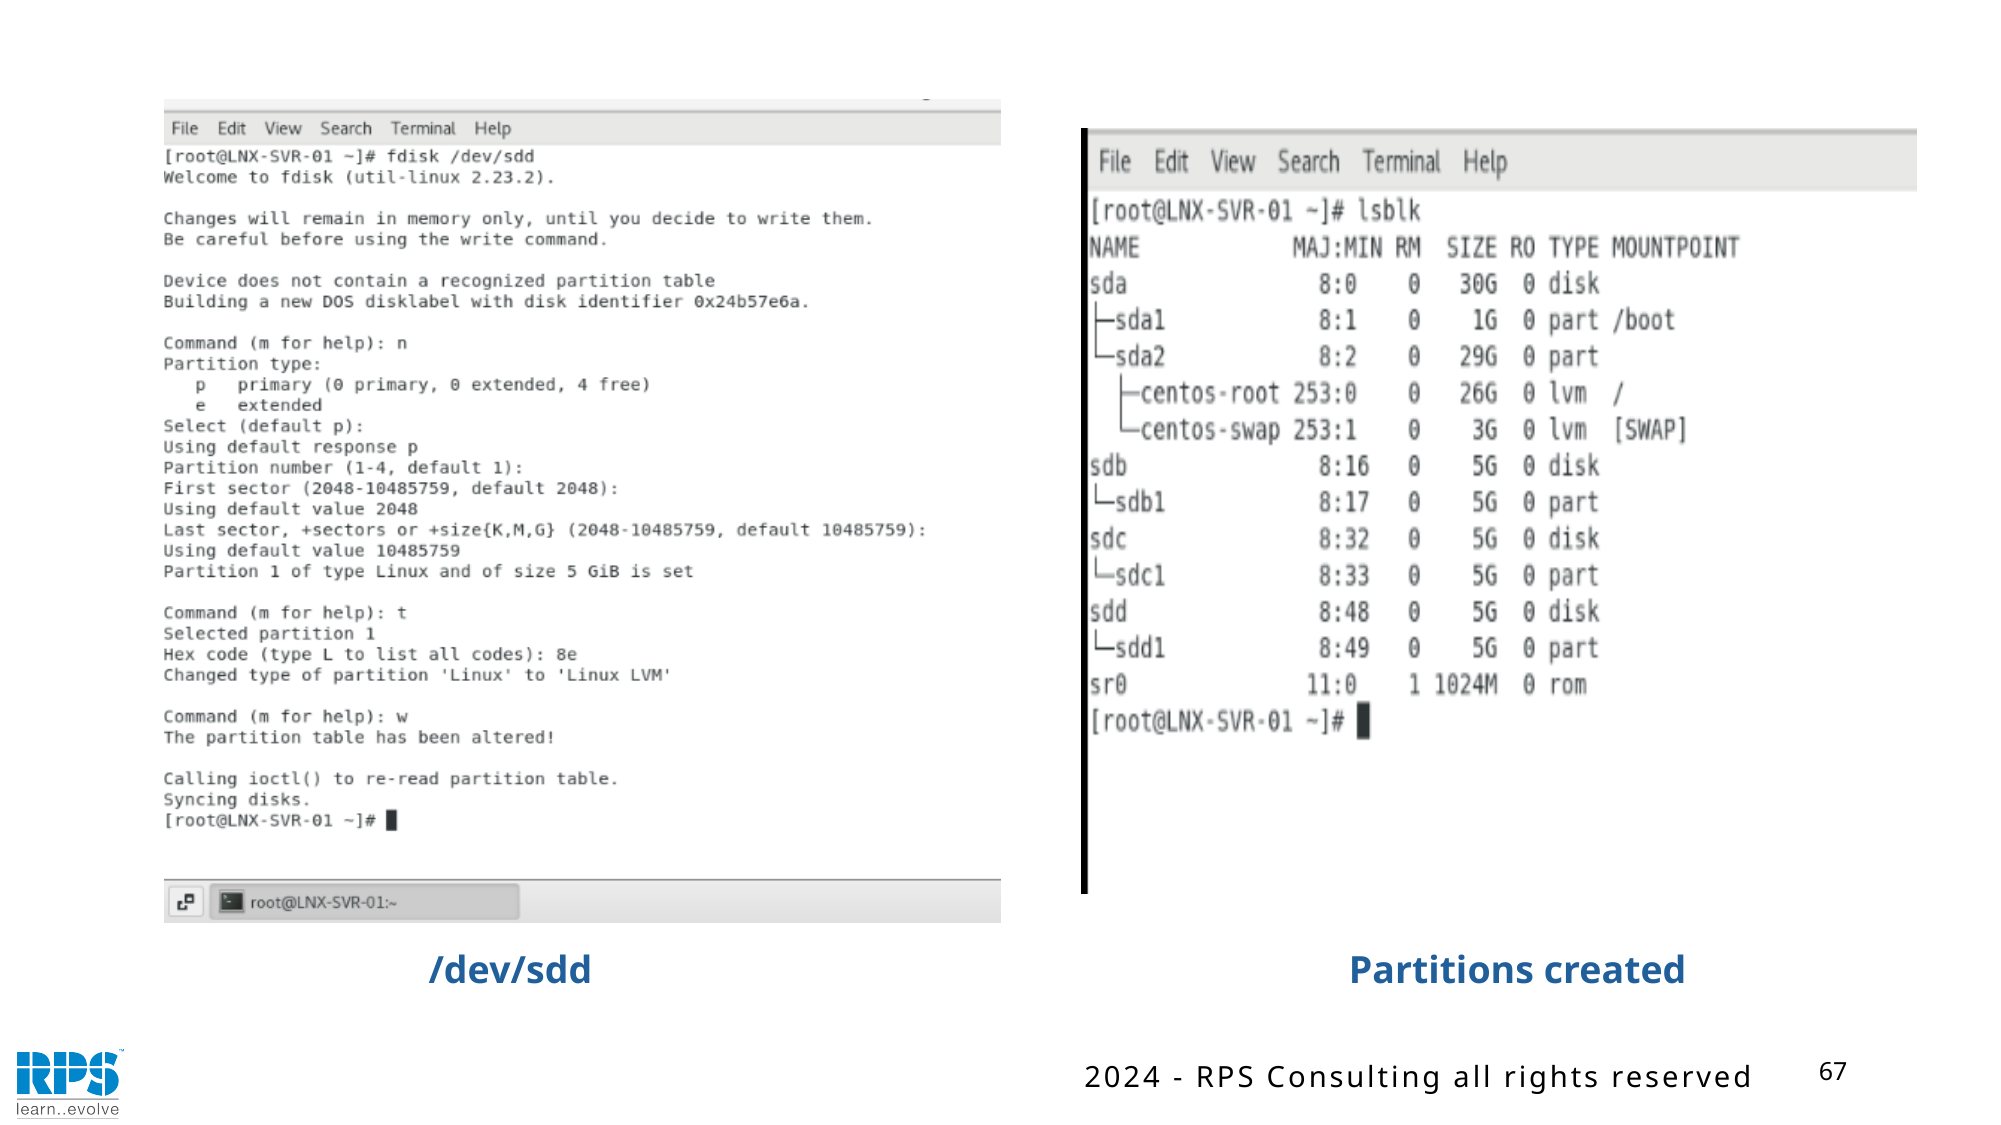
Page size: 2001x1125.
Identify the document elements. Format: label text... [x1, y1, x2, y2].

slide_number 67 [1412, 1042, 1863, 1103]
picture [164, 99, 1002, 924]
picture [1080, 128, 1917, 895]
text_box 2024 - RPS Consulting all rights reserved [725, 1052, 1412, 1094]
text_box /dev/sdd [413, 938, 864, 999]
text_box Partitions created [1334, 938, 1784, 999]
picture [17, 1048, 125, 1120]
